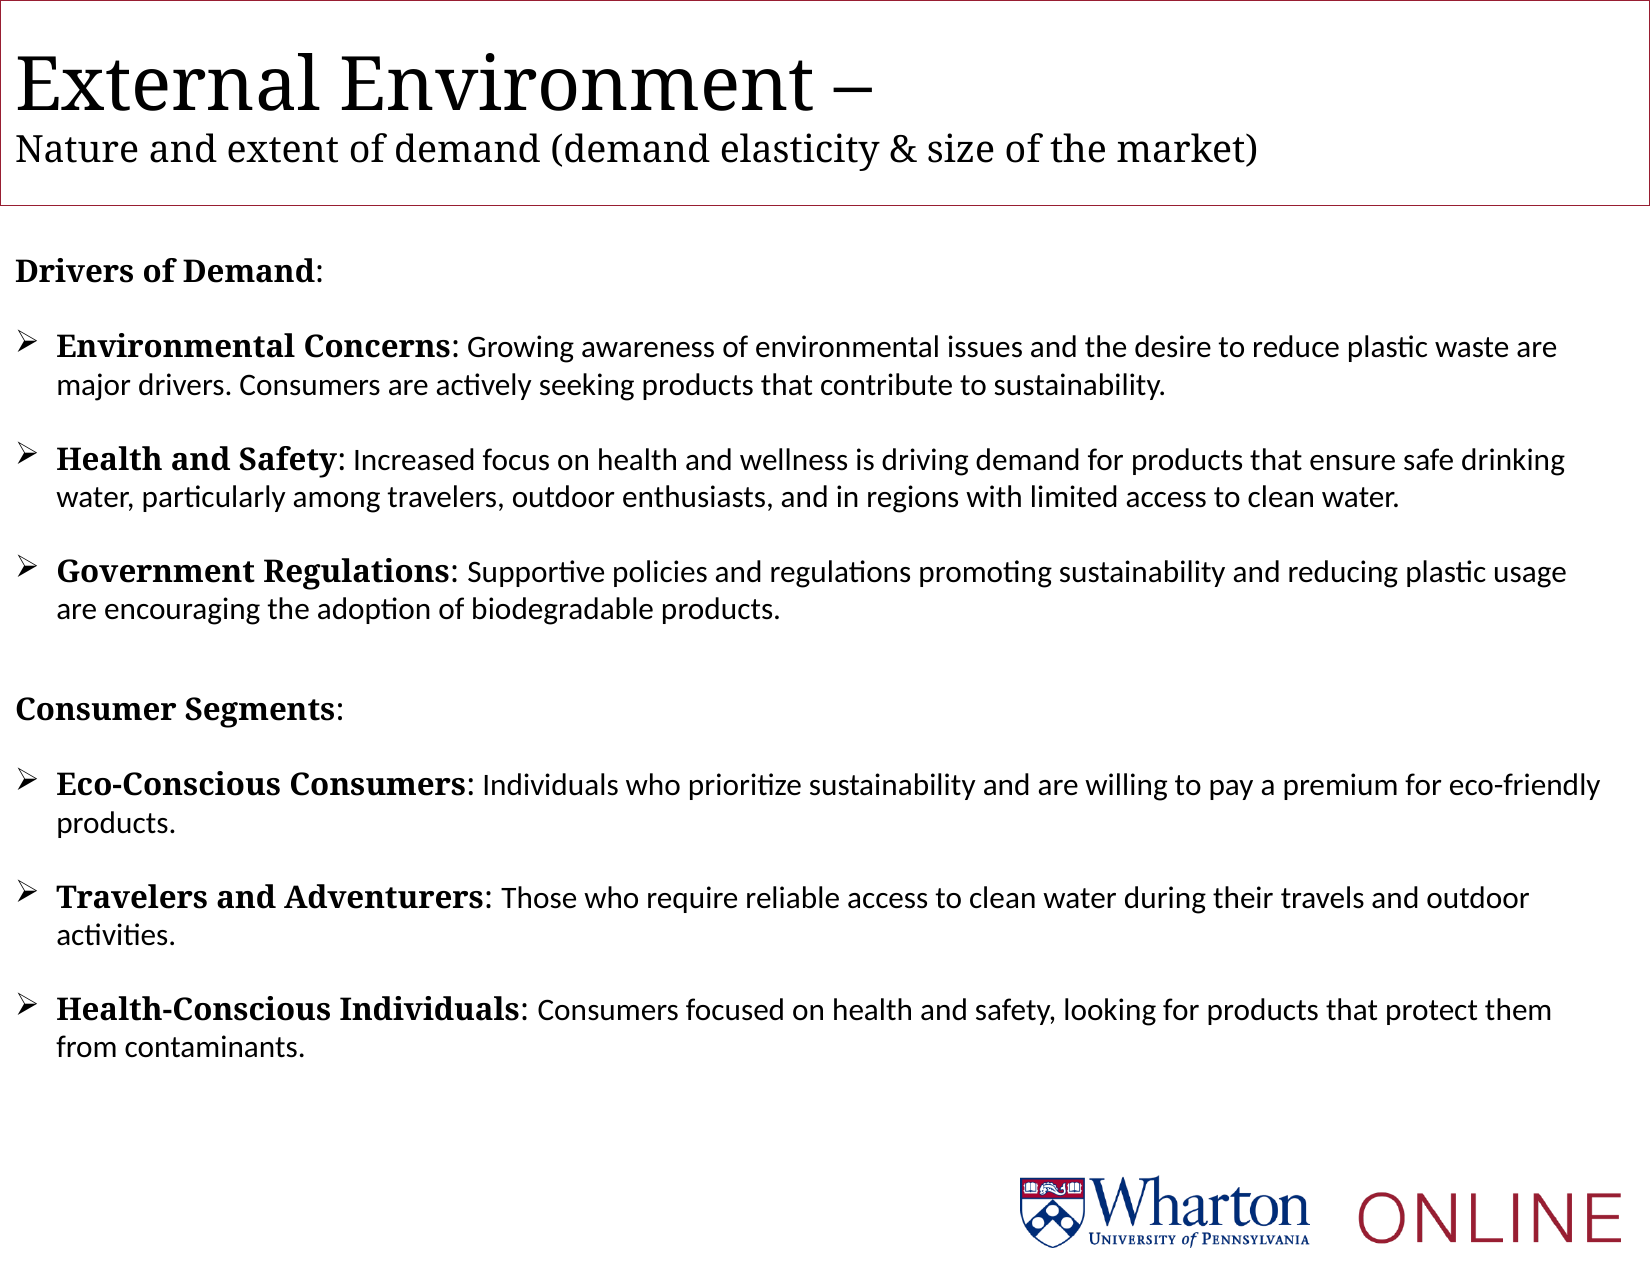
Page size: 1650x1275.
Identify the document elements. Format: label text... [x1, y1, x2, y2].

title External Environment – Nature and extent of demand (demand elasticity & size of the market) [0, 0, 1650, 206]
text_box Drivers of Demand: Environmental Concerns: Growing awareness of environmental issues and the desire to reduce plastic waste are major drivers. Consumers are actively seeking products that contribute to sustainability. Health and Safety: Increased focus on health and wellness is driving demand for products that ensure safe drinking water, particularly among travelers, outdoor enthusiasts, and in regions with limited access to clean water. Government Regulations: Supportive policies and regulations promoting sustainability and reducing plastic usage are encouraging the adoption of biodegradable products. Consumer Segments: Eco-Conscious Consumers: Individuals who prioritize sustainability and are willing to pay a premium for eco-friendly products. Travelers and Adventurers: Those who require reliable access to clean water during their travels and outdoor activities. Health-Conscious Individuals: Consumers focused on health and safety, looking for products that protect them from contaminants. [0, 244, 1621, 1176]
picture [1020, 1175, 1621, 1248]
